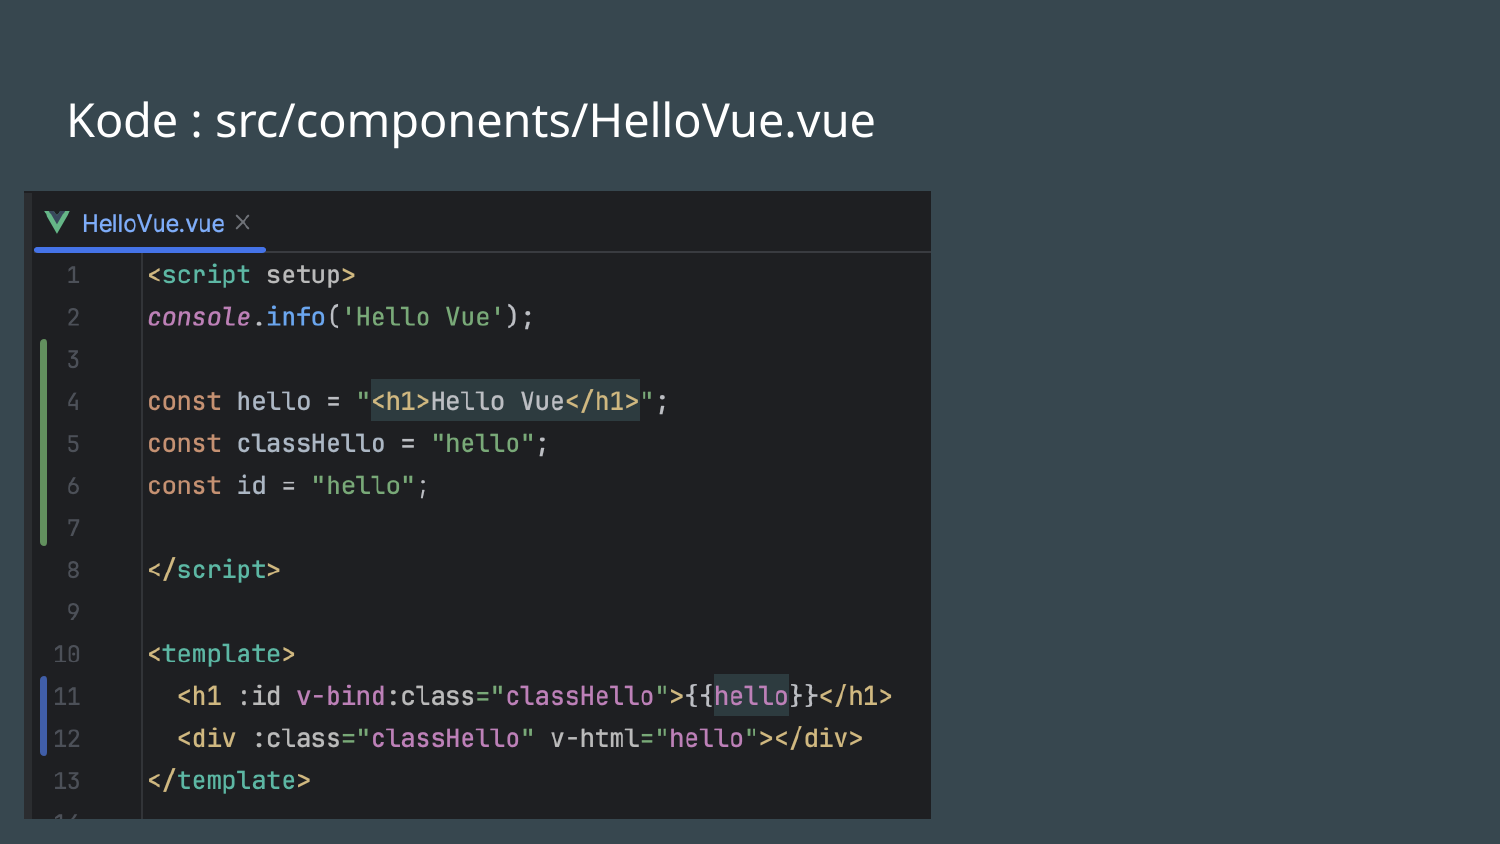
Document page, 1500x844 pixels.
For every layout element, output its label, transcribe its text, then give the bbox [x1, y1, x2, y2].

title Kode : src/components/HelloVue.vue [51, 72, 1449, 167]
picture [24, 191, 931, 819]
